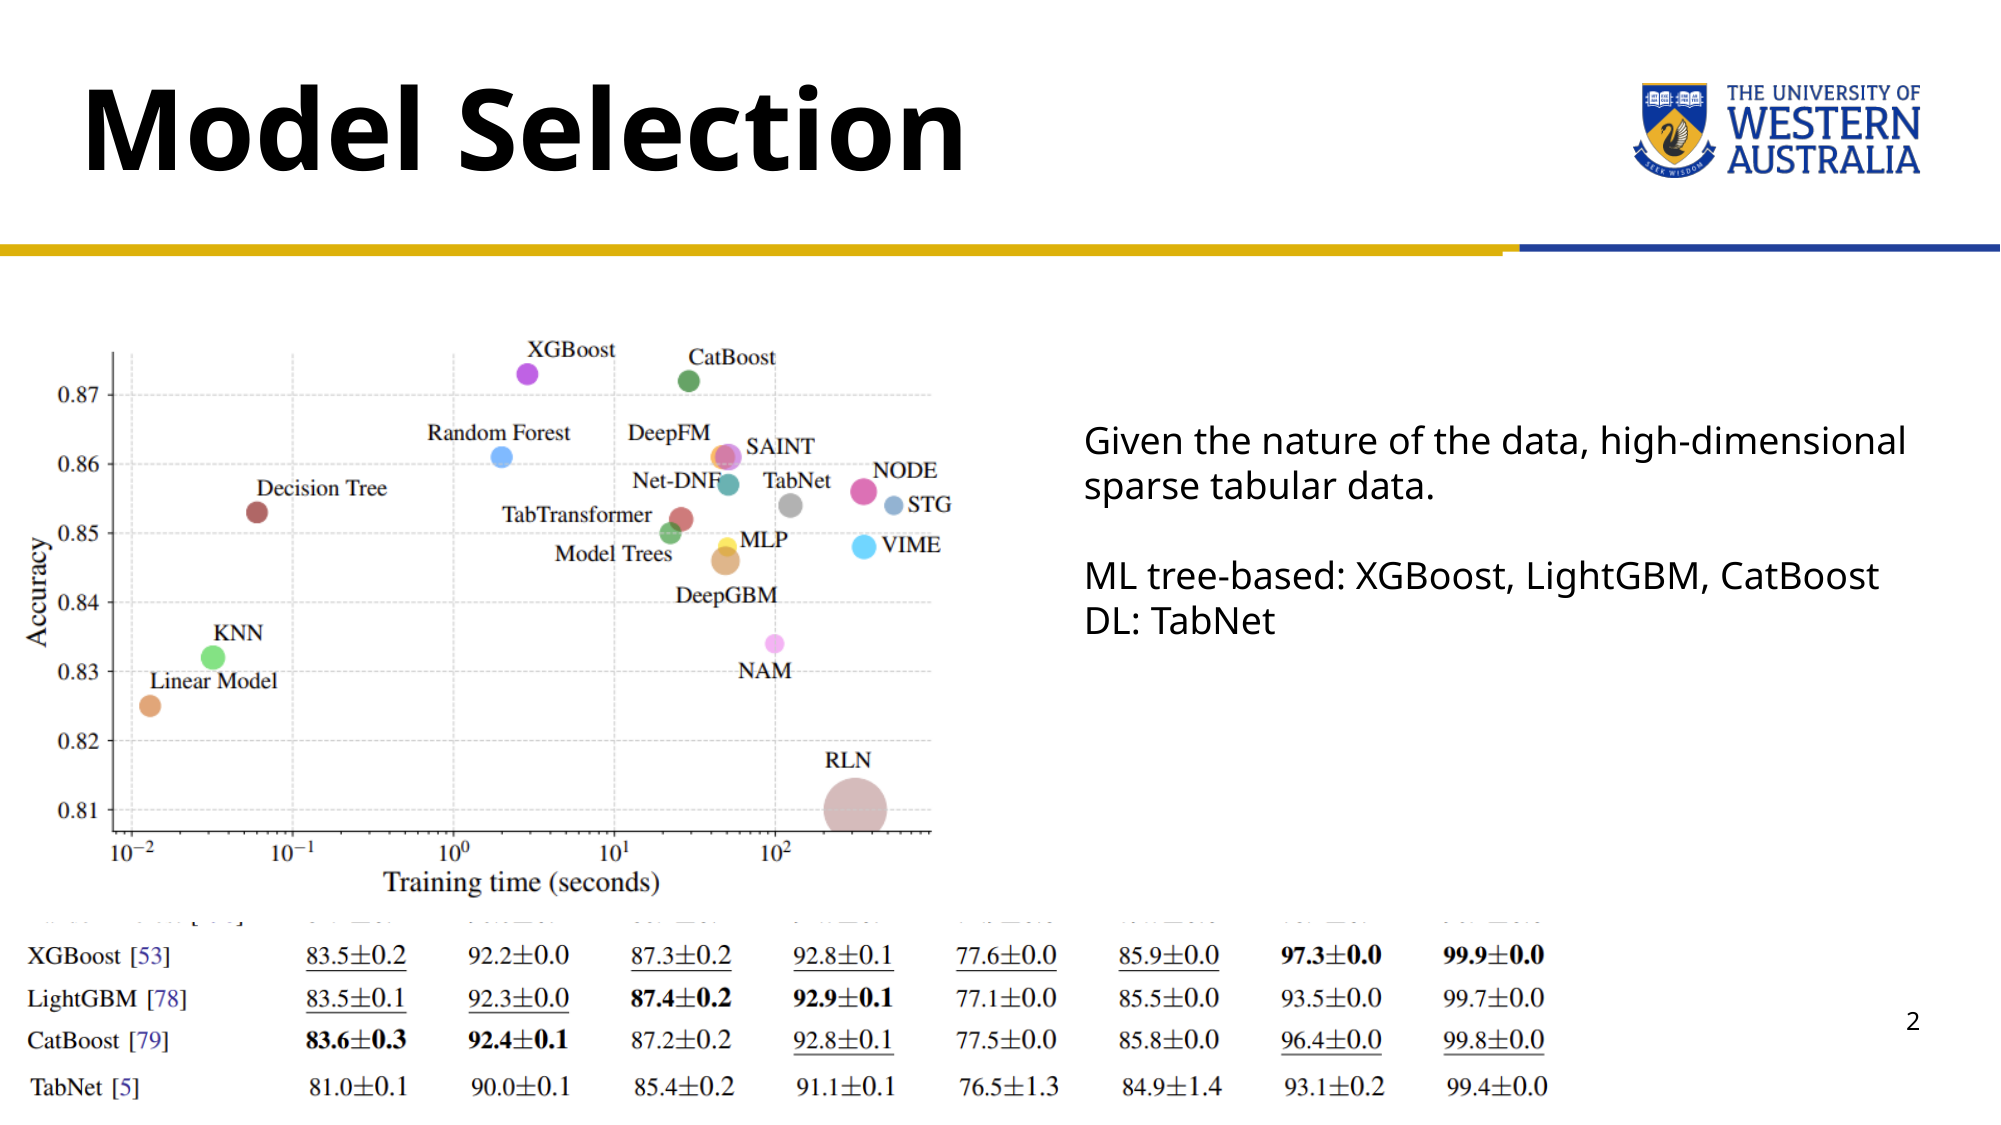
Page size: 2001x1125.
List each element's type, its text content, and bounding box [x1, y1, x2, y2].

picture [0, 229, 2000, 1125]
text_box Given the nature of the data, high-dimensional sparse tabular data. ML tree-based: XGBoost, LightGBM, CatBoost DL: TabNet [1068, 409, 1937, 650]
slide_number 2 [1580, 992, 1921, 1053]
picture [1633, 83, 1921, 179]
list [84, 299, 1921, 923]
title Model Selection [38, 43, 1503, 195]
